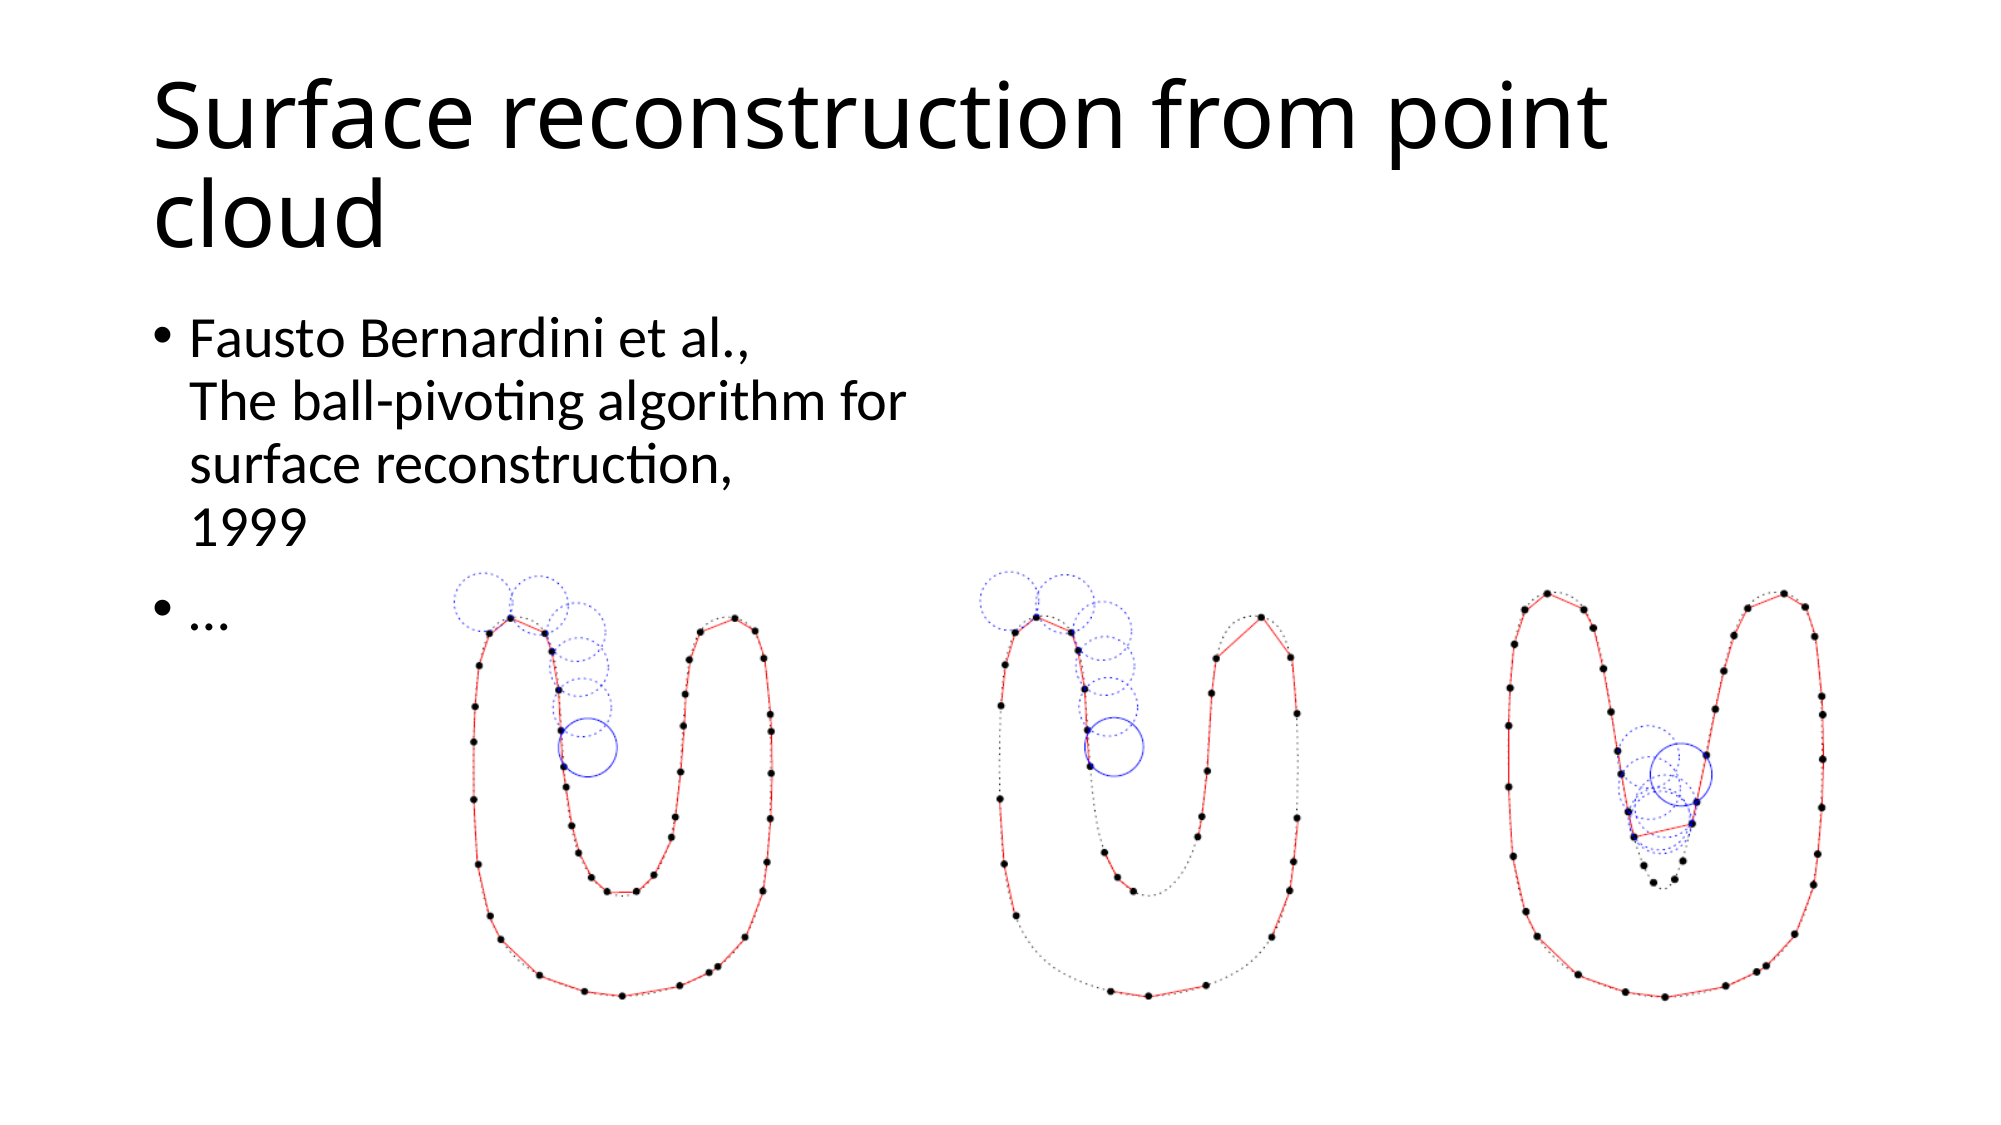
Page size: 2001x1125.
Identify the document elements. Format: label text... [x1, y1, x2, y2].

list Fausto Bernardini et al., The ball-pivoting algorithm for surface reconstruction, 1999 … [137, 299, 988, 1014]
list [425, 558, 1863, 1026]
title Surface reconstruction from point cloud [137, 59, 1863, 278]
